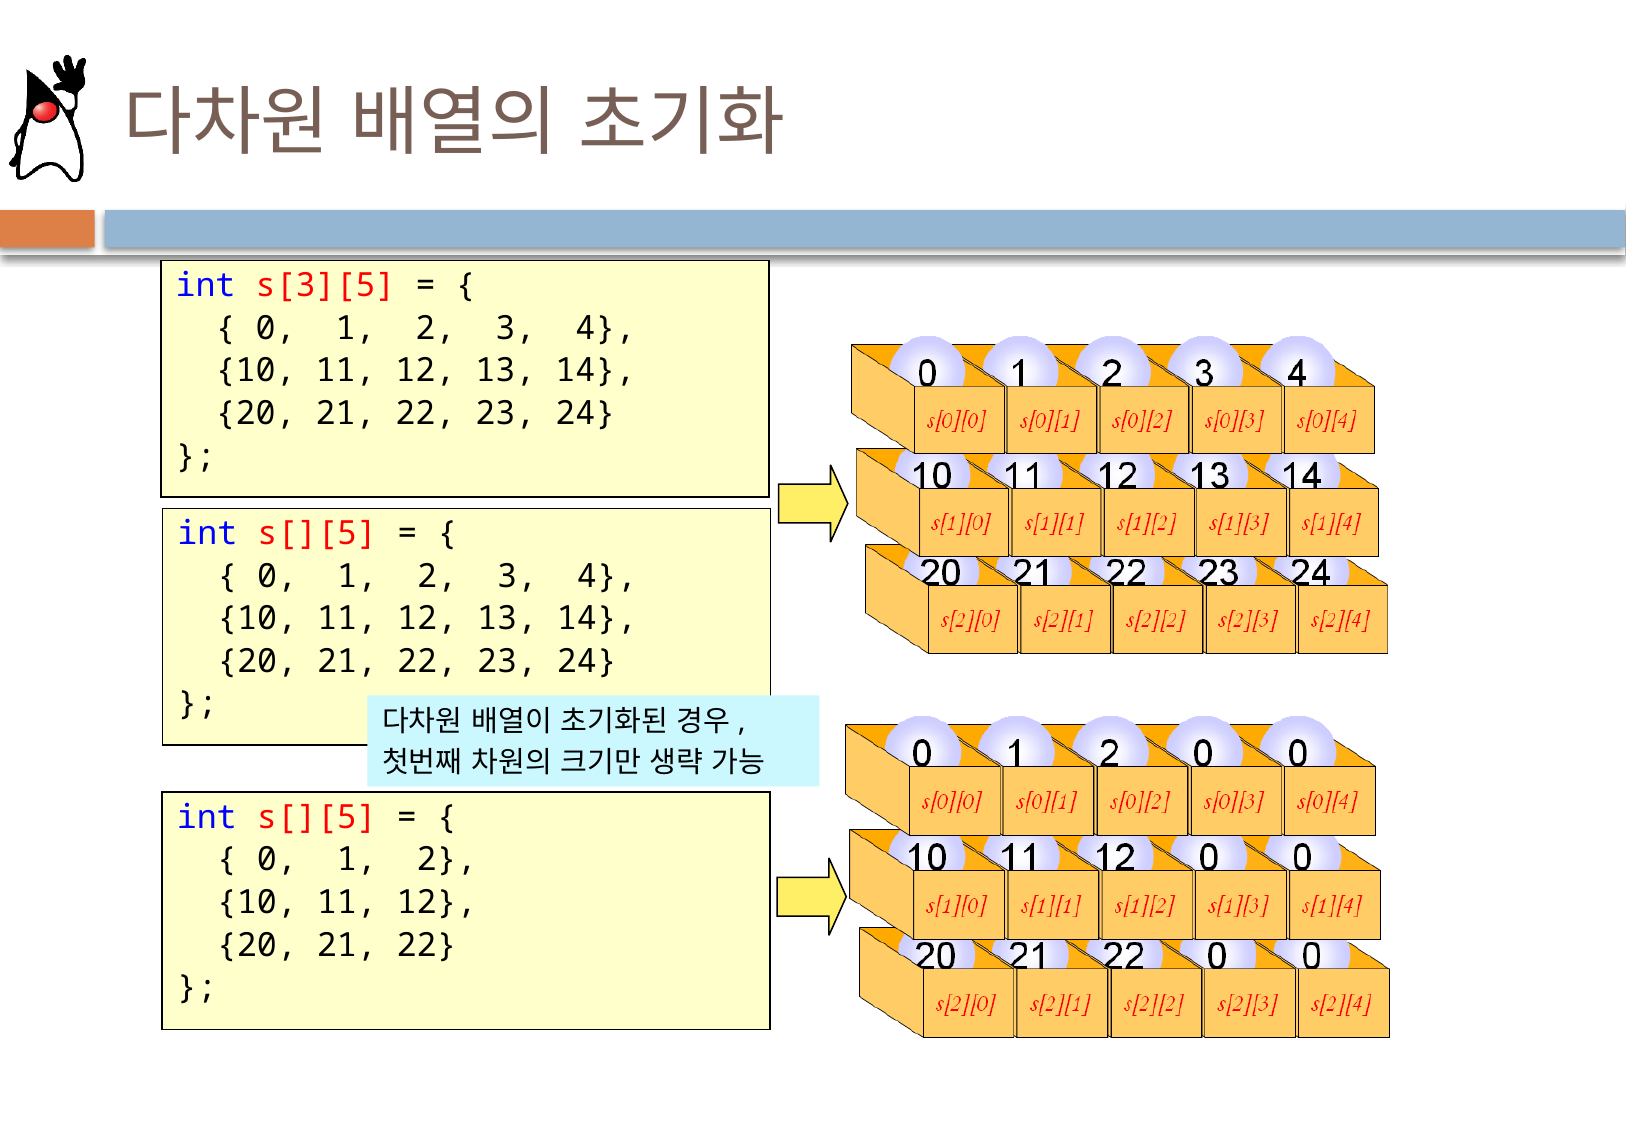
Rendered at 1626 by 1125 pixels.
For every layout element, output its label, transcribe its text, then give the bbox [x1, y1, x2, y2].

title 다차원 배열의 초기화 [108, 37, 1558, 200]
text_box int s[][5] = { { 0, 1, 2, 3, 4}, {10, 11, 12, 13, 14}, {20, 21, 22, 23, 24} }; [162, 508, 771, 745]
picture [835, 311, 1409, 667]
text_box [777, 858, 829, 936]
text_box [778, 484, 829, 523]
picture [835, 696, 1409, 1047]
text_box 다차원 배열이 초기화된 경우, 첫번째 차원의 크기만 생략 가능 [367, 695, 820, 787]
text_box int s[3][5] = { { 0, 1, 2, 3, 4}, {10, 11, 12, 13, 14}, {20, 21, 22, 23, 24} }; [160, 260, 769, 497]
text_box int s[][5] = { { 0, 1, 2}, {10, 11, 12}, {20, 21, 22} }; [162, 792, 771, 1030]
picture [9, 55, 86, 182]
